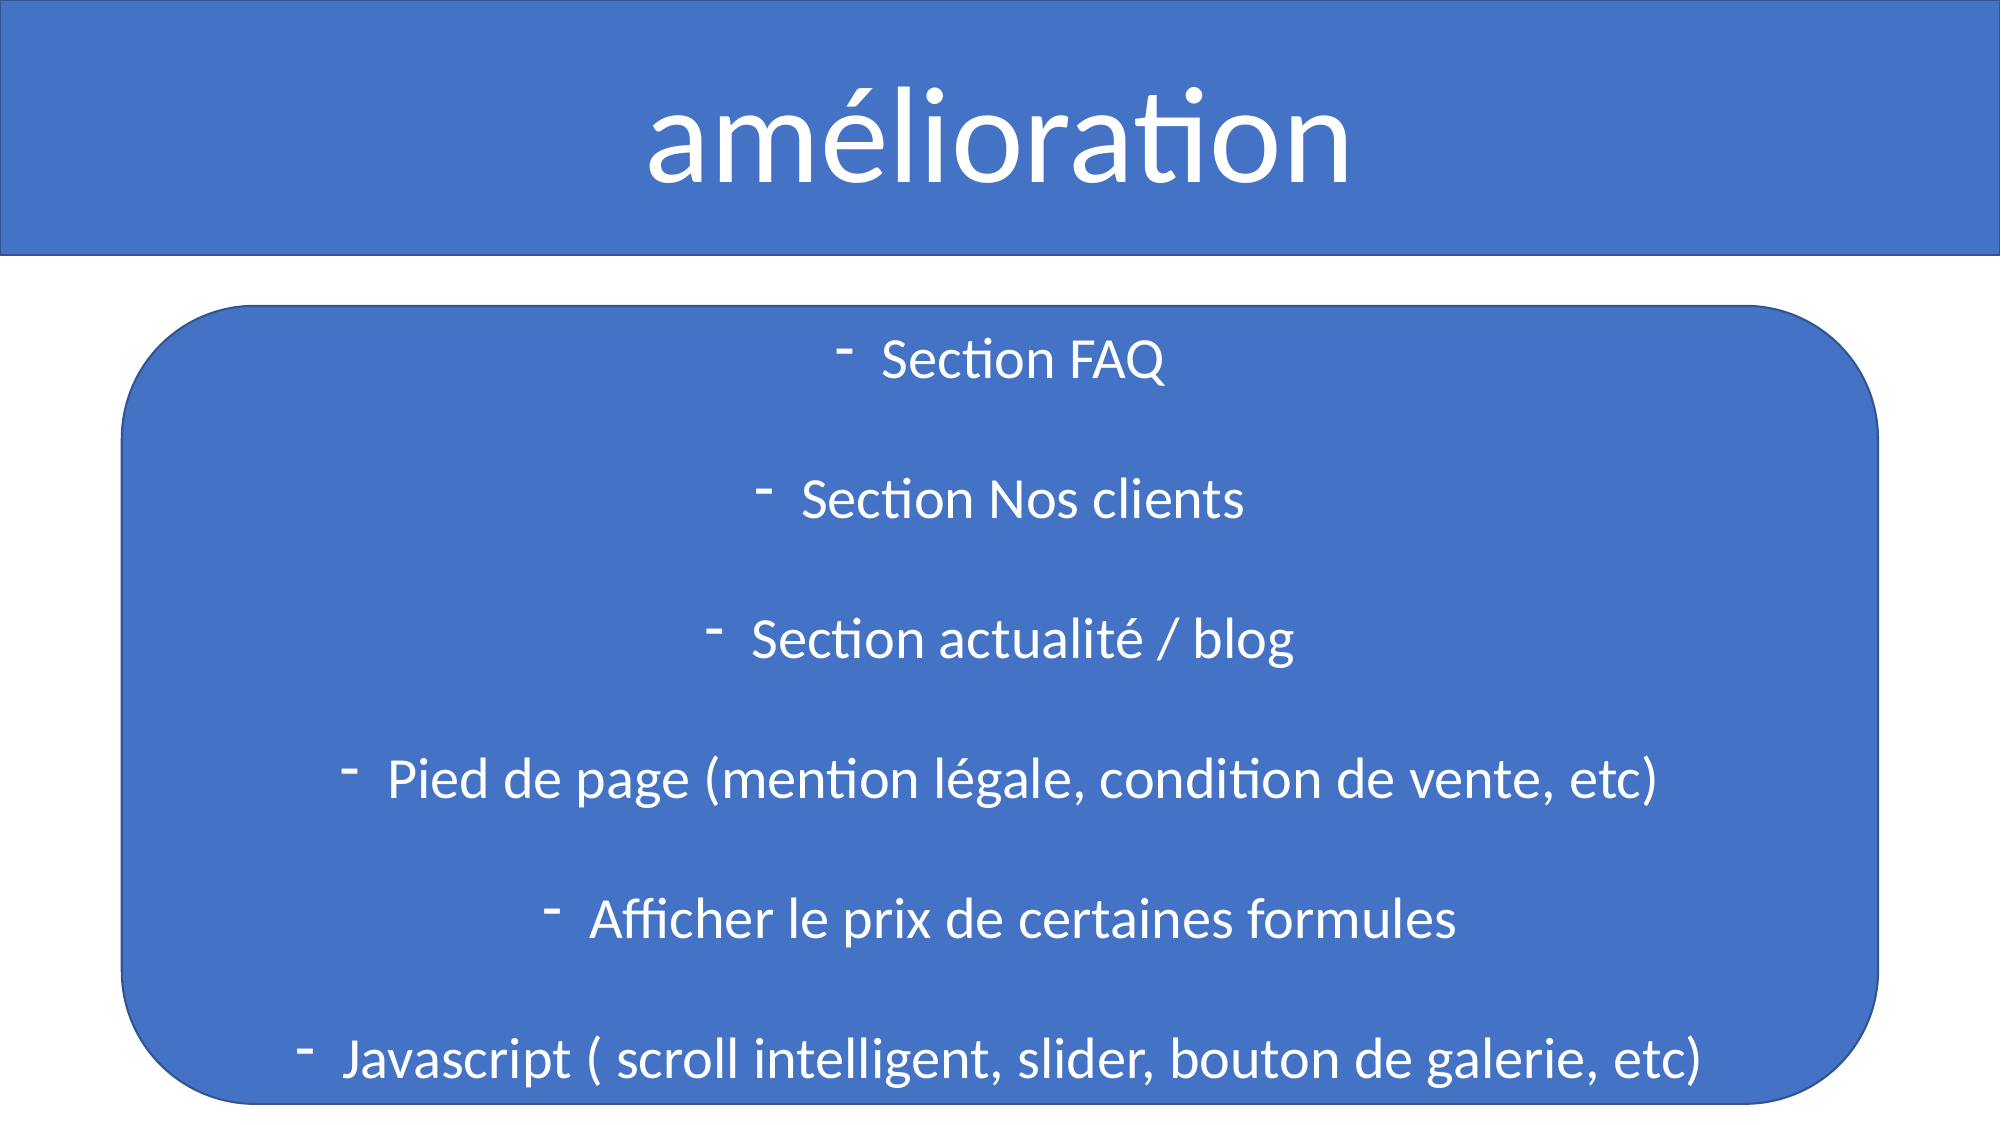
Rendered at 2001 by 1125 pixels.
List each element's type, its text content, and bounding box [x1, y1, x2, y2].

text_box Section FAQ Section Nos clients Section actualité / blog Pied de page (mention légale, condition de vente, etc) Afficher le prix de certaines formules Javascript ( scroll intelligent, slider, bouton de galerie, etc) [120, 304, 1880, 1105]
text_box amélioration [0, 0, 2000, 256]
